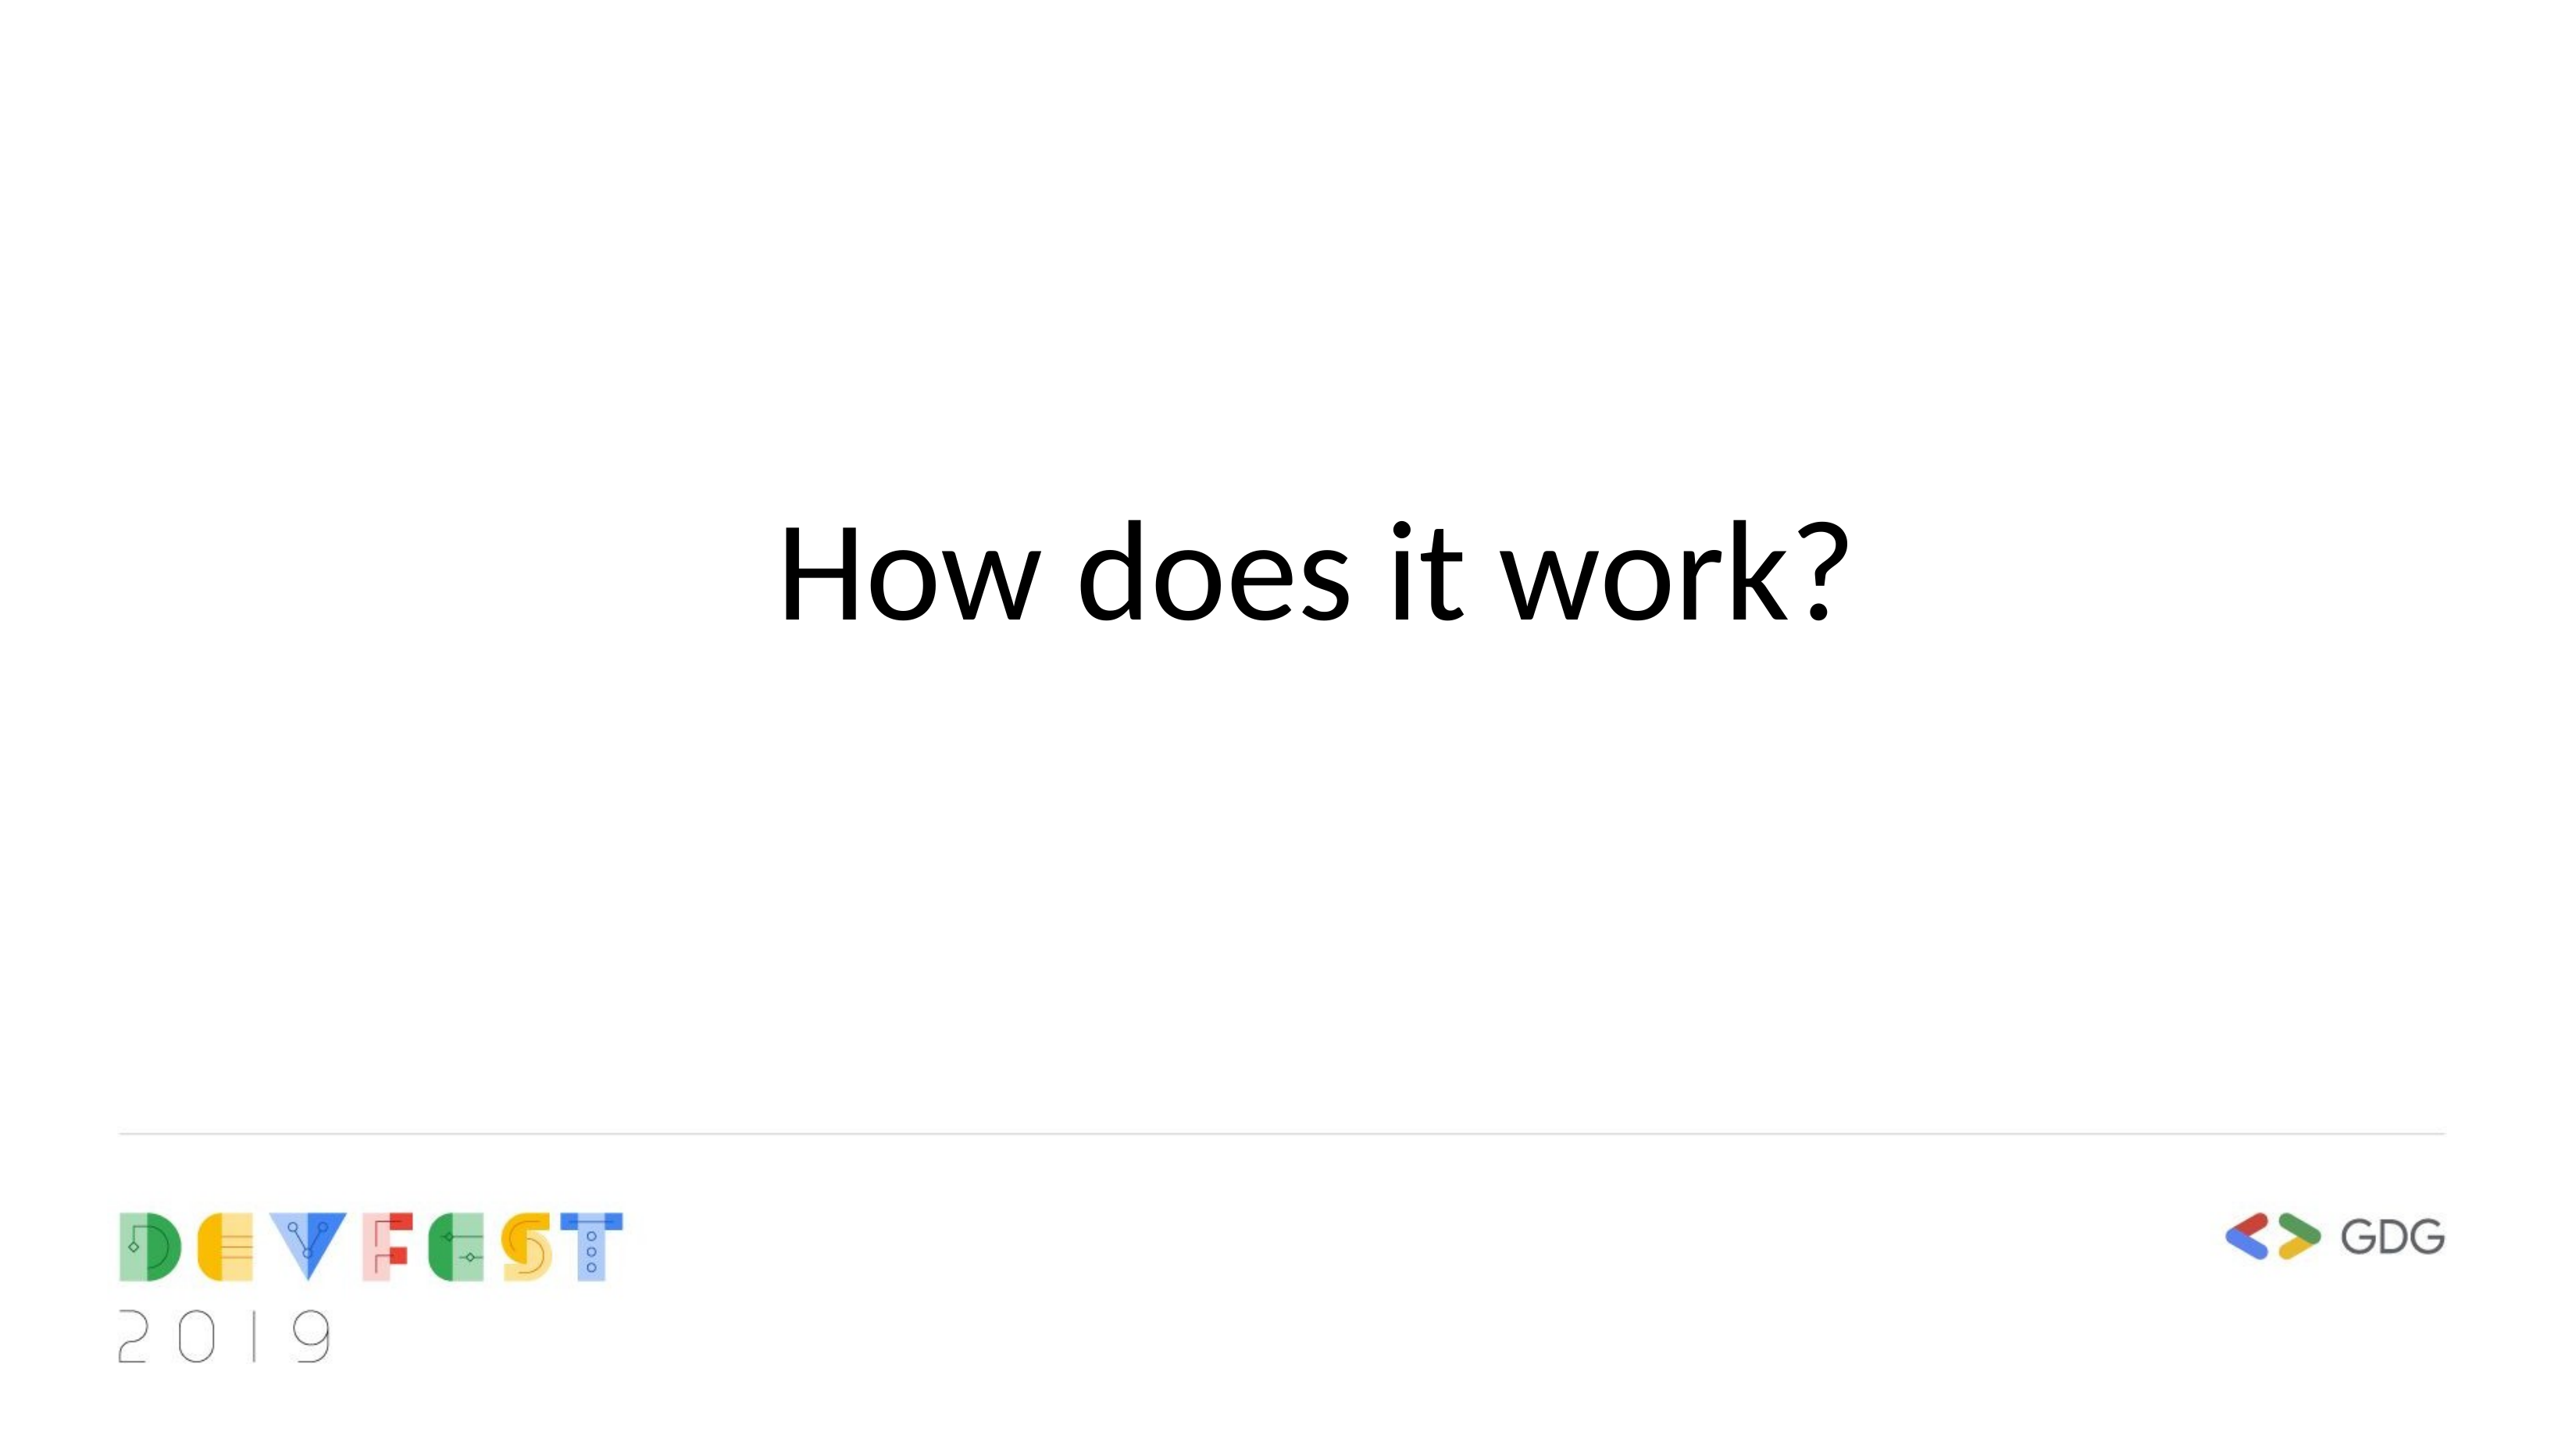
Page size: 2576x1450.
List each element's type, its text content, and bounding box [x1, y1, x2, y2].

text_box How does it work? [614, 470, 2021, 655]
text_box [107, 1127, 2447, 1364]
